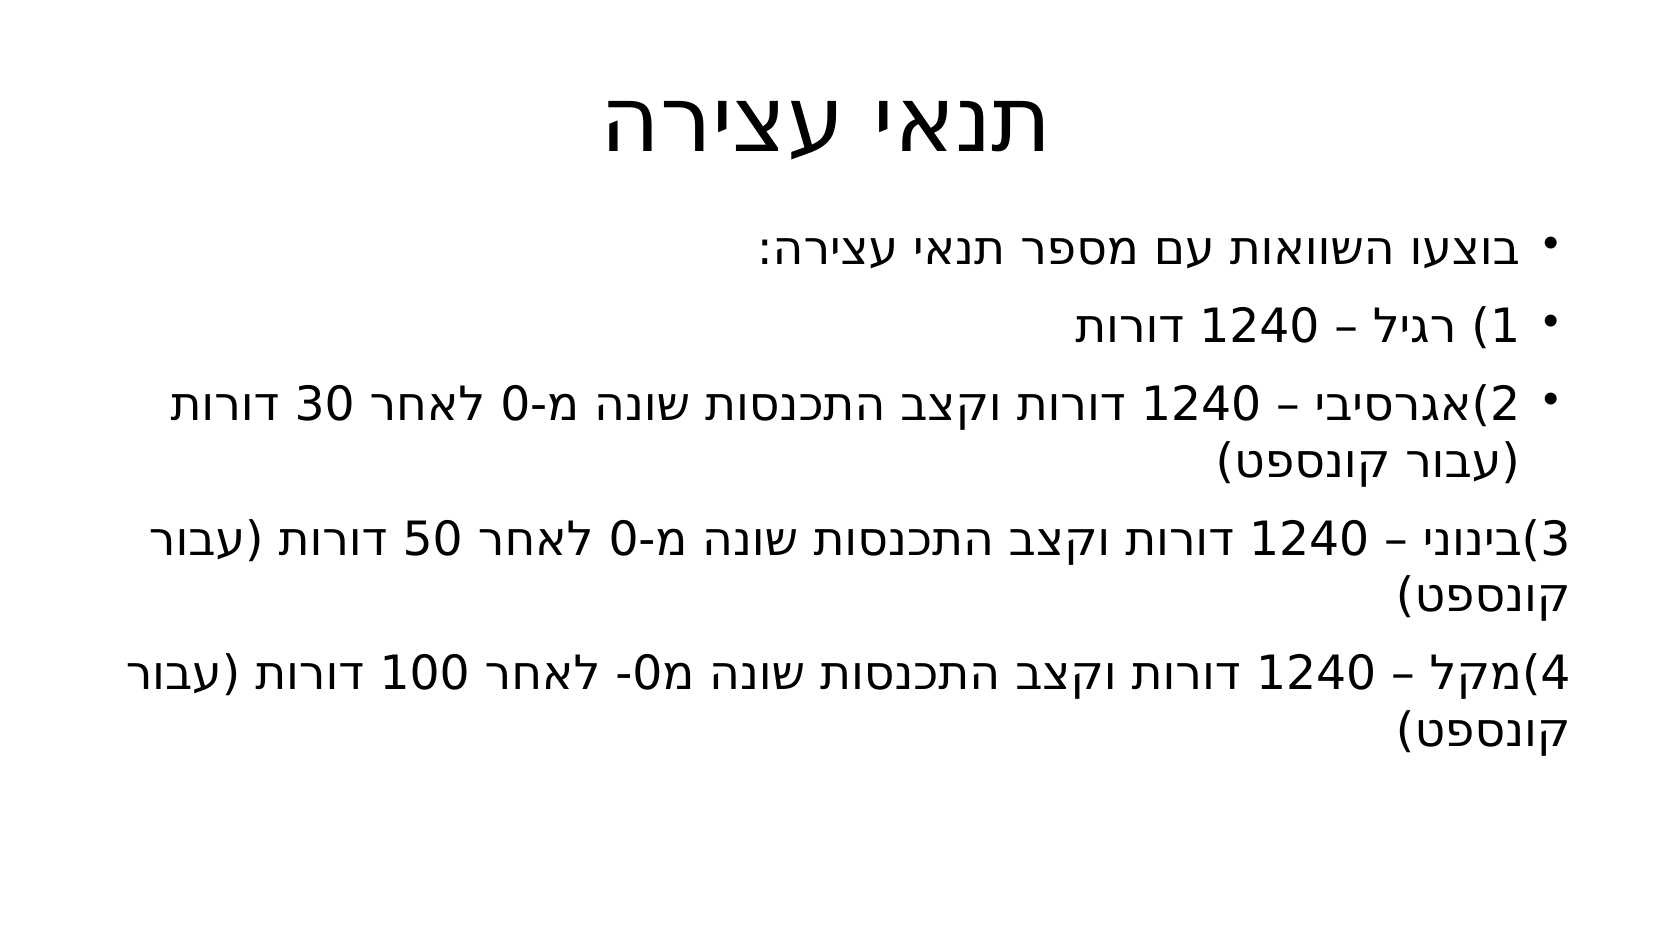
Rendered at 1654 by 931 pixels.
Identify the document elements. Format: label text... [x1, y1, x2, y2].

text_box בוצעו השוואות עם מספר תנאי עצירה: 1) רגיל – 1240 דורות 2)אגרסיבי – 1240 דורות וקצב התכנסות שונה מ-0 לאחר 30 דורות (עבור קונספט) 3)בינוני – 1240 דורות וקצב התכנסות שונה מ-0 לאחר 50 דורות (עבור קונספט) 4)מקל – 1240 דורות וקצב התכנסות שונה מ0- לאחר 100 דורות (עבור קונספט) [82, 217, 1571, 757]
text_box תנאי עצירה [82, 37, 1571, 192]
